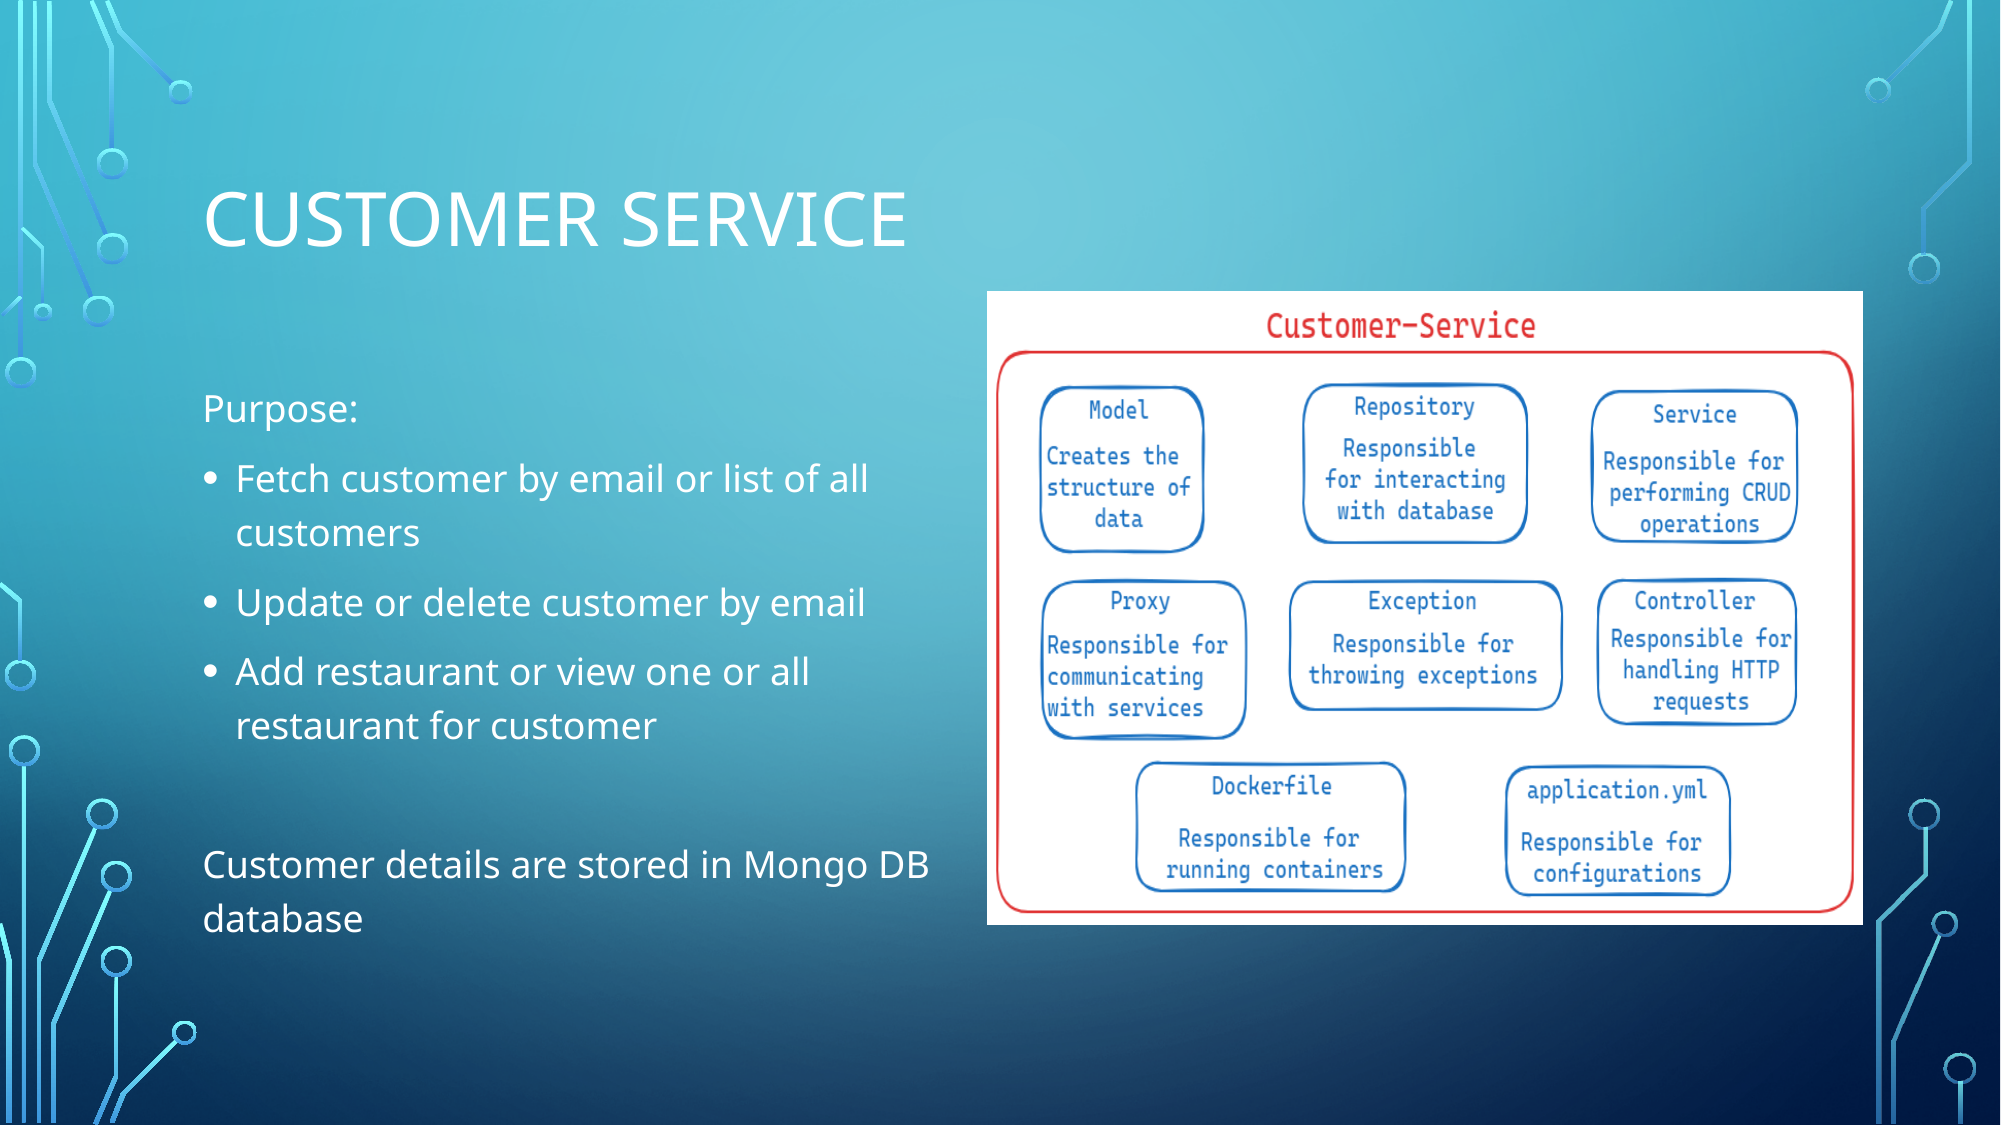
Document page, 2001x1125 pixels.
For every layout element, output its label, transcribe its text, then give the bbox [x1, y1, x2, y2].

list Purpose: Fetch customer by email or list of all customers Update or delete customer by email Add restaurant or view one or all restaurant for customer Customer details are stored in Mongo DB database [187, 369, 988, 950]
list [987, 291, 1863, 925]
title CUSTOMER SERVICE [187, 101, 1813, 344]
